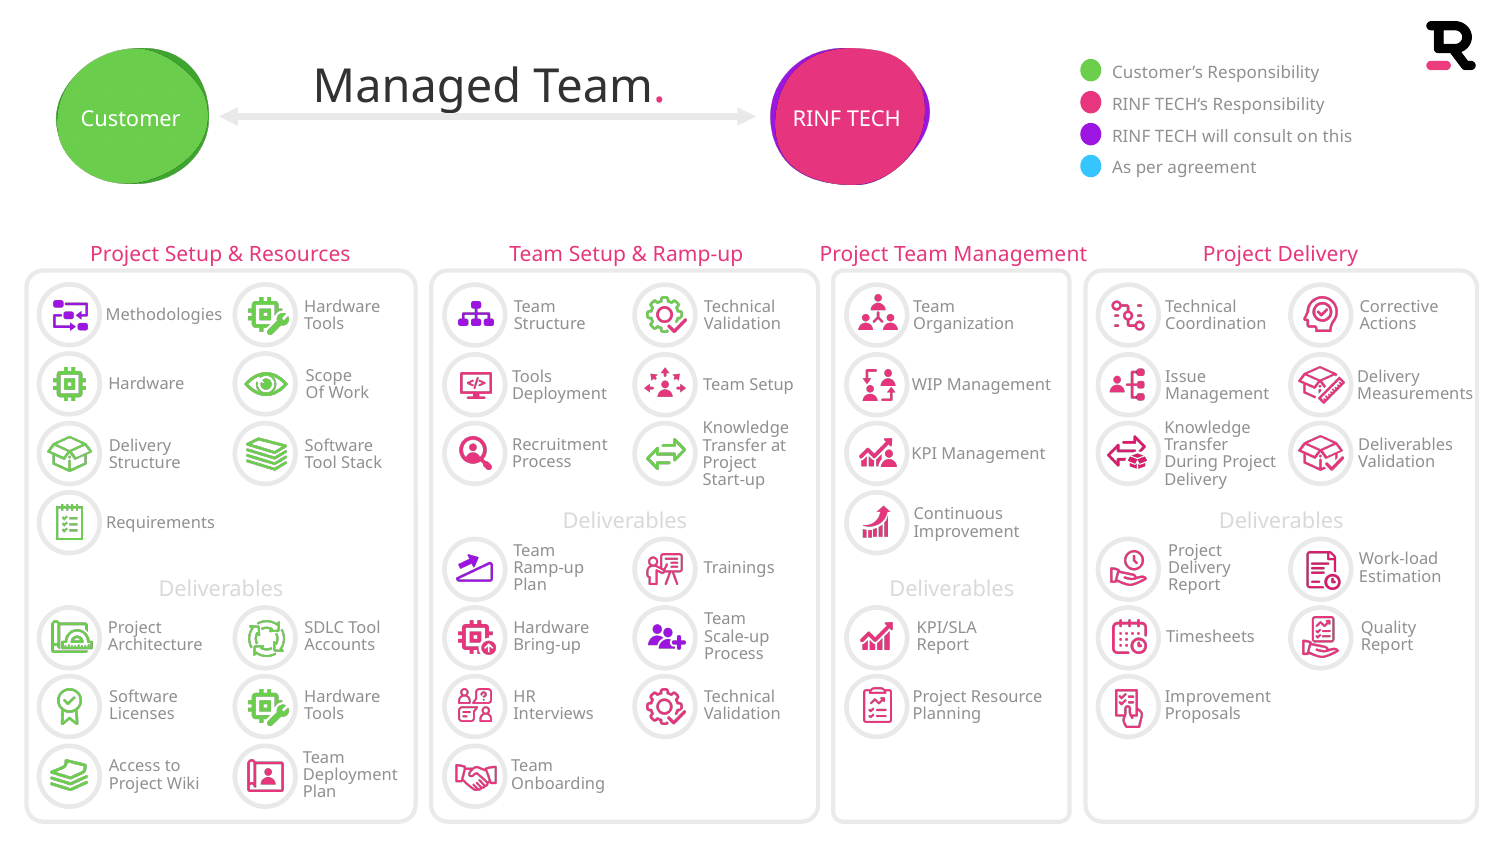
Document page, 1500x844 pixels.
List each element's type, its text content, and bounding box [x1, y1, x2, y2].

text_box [634, 284, 792, 346]
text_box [634, 538, 785, 600]
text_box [444, 607, 600, 669]
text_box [234, 284, 391, 346]
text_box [444, 423, 617, 484]
text_box [429, 273, 821, 824]
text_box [38, 607, 213, 669]
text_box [846, 284, 1023, 346]
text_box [846, 675, 1050, 738]
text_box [234, 745, 408, 807]
text_box Deliverables [834, 574, 1070, 601]
text_box [24, 273, 418, 824]
text_box Deliverables [26, 574, 416, 601]
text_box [634, 607, 781, 669]
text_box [38, 492, 223, 554]
text_box Project Team Management [794, 232, 1089, 273]
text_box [1290, 422, 1462, 484]
text_box Deliverables [1085, 506, 1477, 533]
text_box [634, 675, 792, 738]
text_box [1290, 354, 1482, 416]
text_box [444, 354, 617, 416]
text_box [444, 675, 604, 738]
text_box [1097, 354, 1278, 416]
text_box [1097, 419, 1285, 488]
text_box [444, 538, 595, 600]
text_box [846, 607, 989, 669]
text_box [1290, 284, 1450, 346]
picture [1375, 0, 1500, 122]
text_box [634, 423, 799, 489]
text_box Project Delivery [1089, 232, 1473, 273]
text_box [234, 675, 391, 738]
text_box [38, 675, 190, 738]
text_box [1097, 538, 1243, 600]
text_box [1097, 675, 1280, 738]
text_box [846, 354, 1058, 416]
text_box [234, 353, 382, 415]
text_box Deliverables [432, 506, 818, 533]
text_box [444, 284, 597, 346]
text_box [234, 422, 394, 485]
text_box [831, 273, 1072, 824]
text_box Team Setup & Ramp-up [435, 232, 794, 273]
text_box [1080, 58, 1372, 178]
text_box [38, 422, 192, 485]
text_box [846, 423, 1052, 484]
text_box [38, 353, 195, 415]
text_box Project Setup & Resources [27, 232, 414, 273]
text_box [846, 492, 1028, 554]
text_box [1290, 607, 1429, 669]
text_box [1290, 538, 1452, 600]
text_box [38, 284, 230, 346]
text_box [444, 745, 614, 807]
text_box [1097, 284, 1276, 346]
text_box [38, 745, 210, 807]
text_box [634, 354, 804, 416]
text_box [234, 607, 392, 669]
text_box [1083, 273, 1480, 824]
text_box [55, 47, 930, 185]
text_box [1097, 607, 1265, 669]
